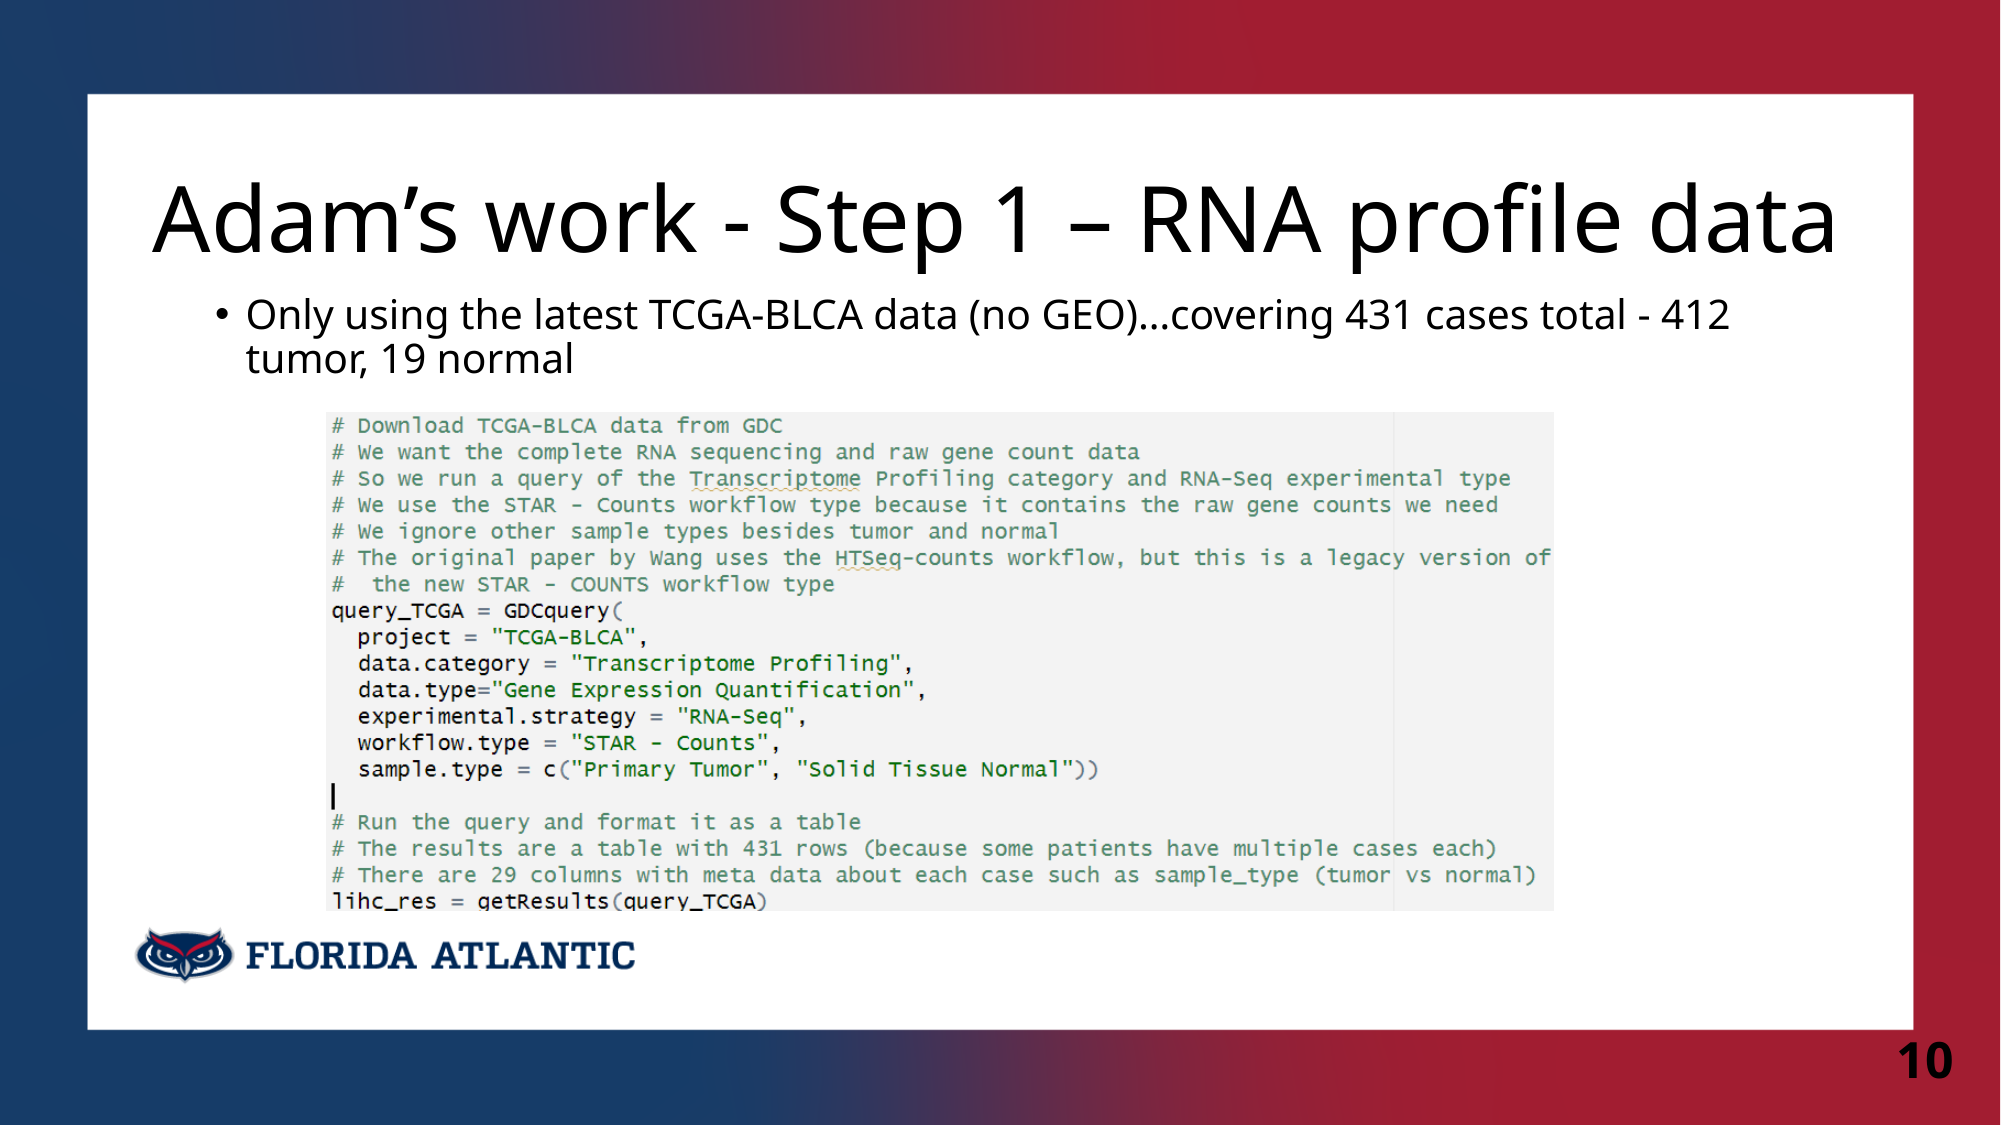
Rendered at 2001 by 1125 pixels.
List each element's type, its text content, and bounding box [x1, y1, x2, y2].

list Only using the latest TCGA-BLCA data (no GEO)…covering 431 cases total - 412 tumor, 19 normal [199, 286, 1750, 391]
title Adam’s work - Step 1 – RNA profile data [137, 155, 1863, 292]
slide_number 10 [1881, 1032, 2000, 1093]
picture [0, 0, 2001, 1125]
